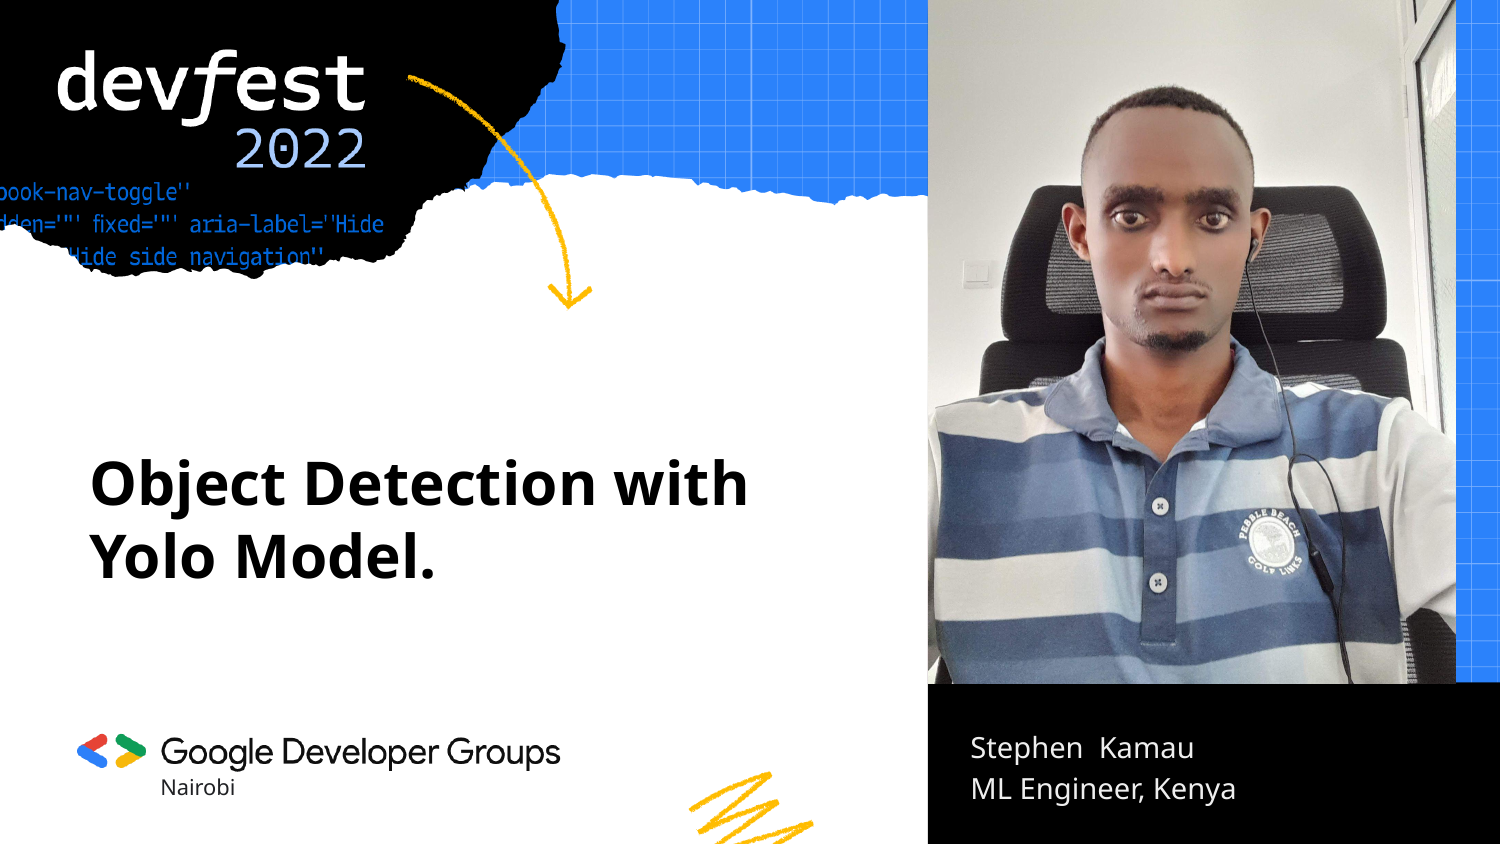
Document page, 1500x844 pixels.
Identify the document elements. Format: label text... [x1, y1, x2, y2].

title Object Detection with Yolo Model. [74, 389, 829, 647]
picture [0, 0, 1500, 844]
subtitle Stephen Kamau ML Engineer, Kenya [955, 709, 1447, 815]
text_box Nairobi [160, 784, 556, 800]
